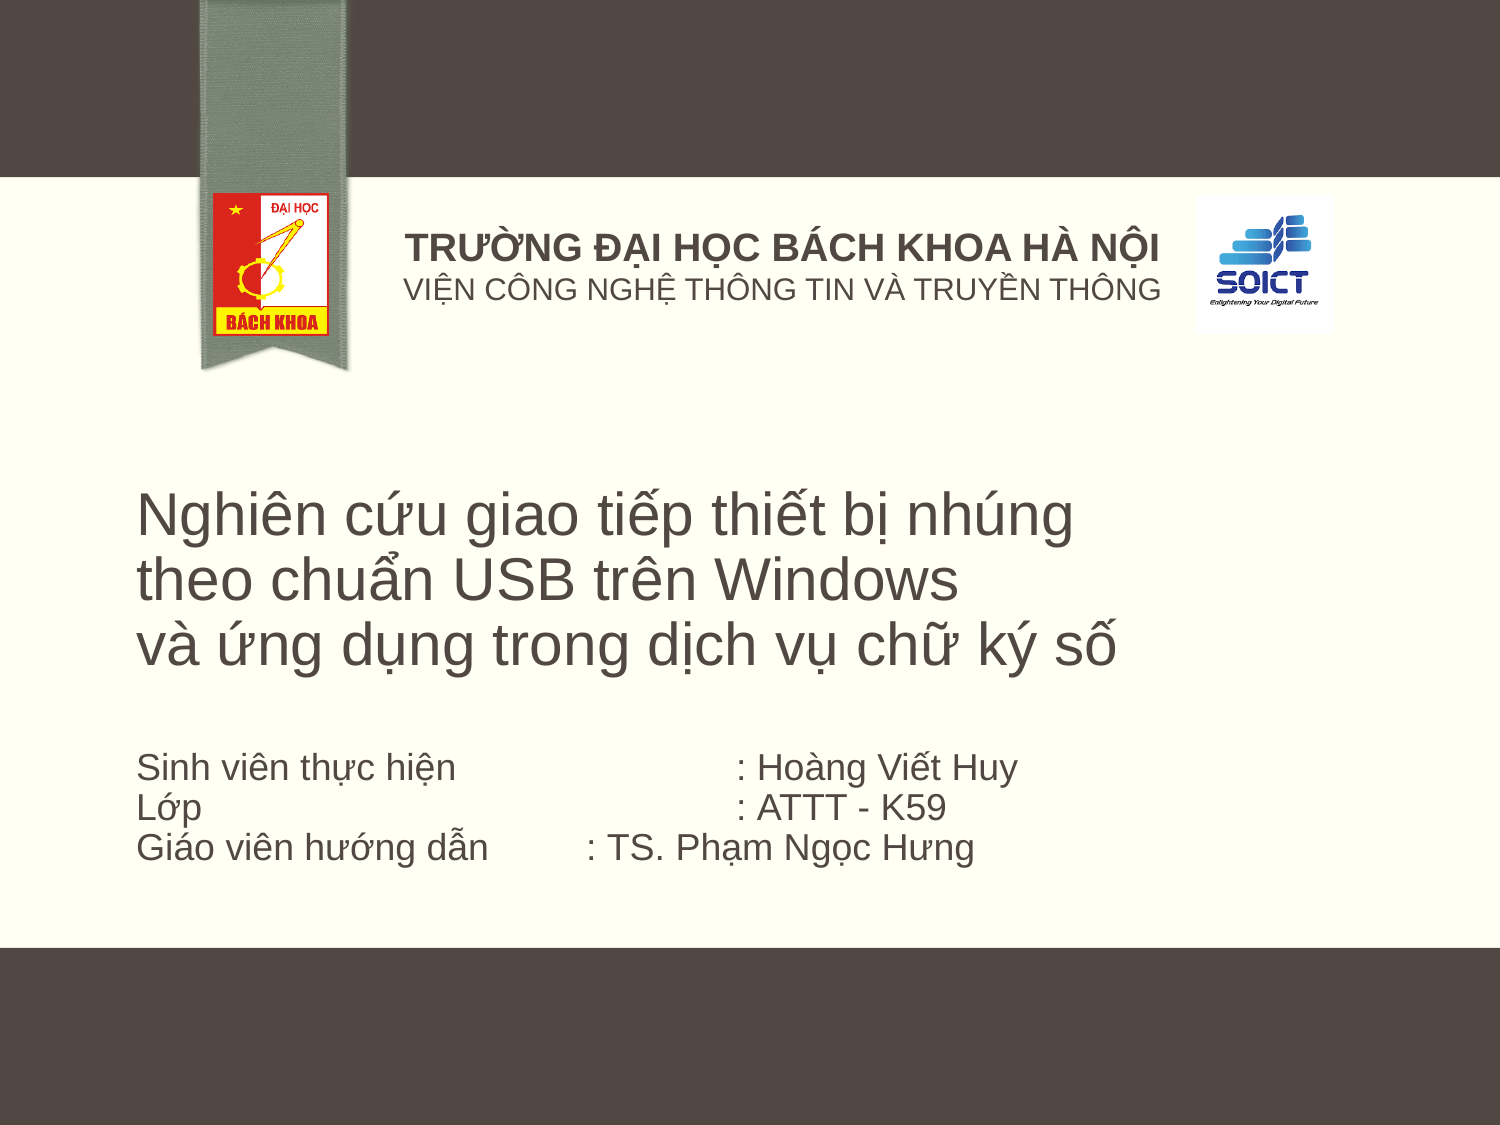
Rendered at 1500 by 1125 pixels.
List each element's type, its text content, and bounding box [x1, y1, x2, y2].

title Nghiên cứu giao tiếp thiết bị nhúng theo chuẩn USB trên Windows và ứng dụng trong dịch vụ chữ ký số [135, 376, 1379, 740]
picture [1196, 195, 1334, 334]
subtitle Sinh viên thực hiện : Hoàng Viết Huy Lớp : ATTT - K59 Giáo viên hướng dẫn : TS. Phạm Ngọc Hưng [135, 740, 1379, 897]
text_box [213, 193, 1197, 337]
